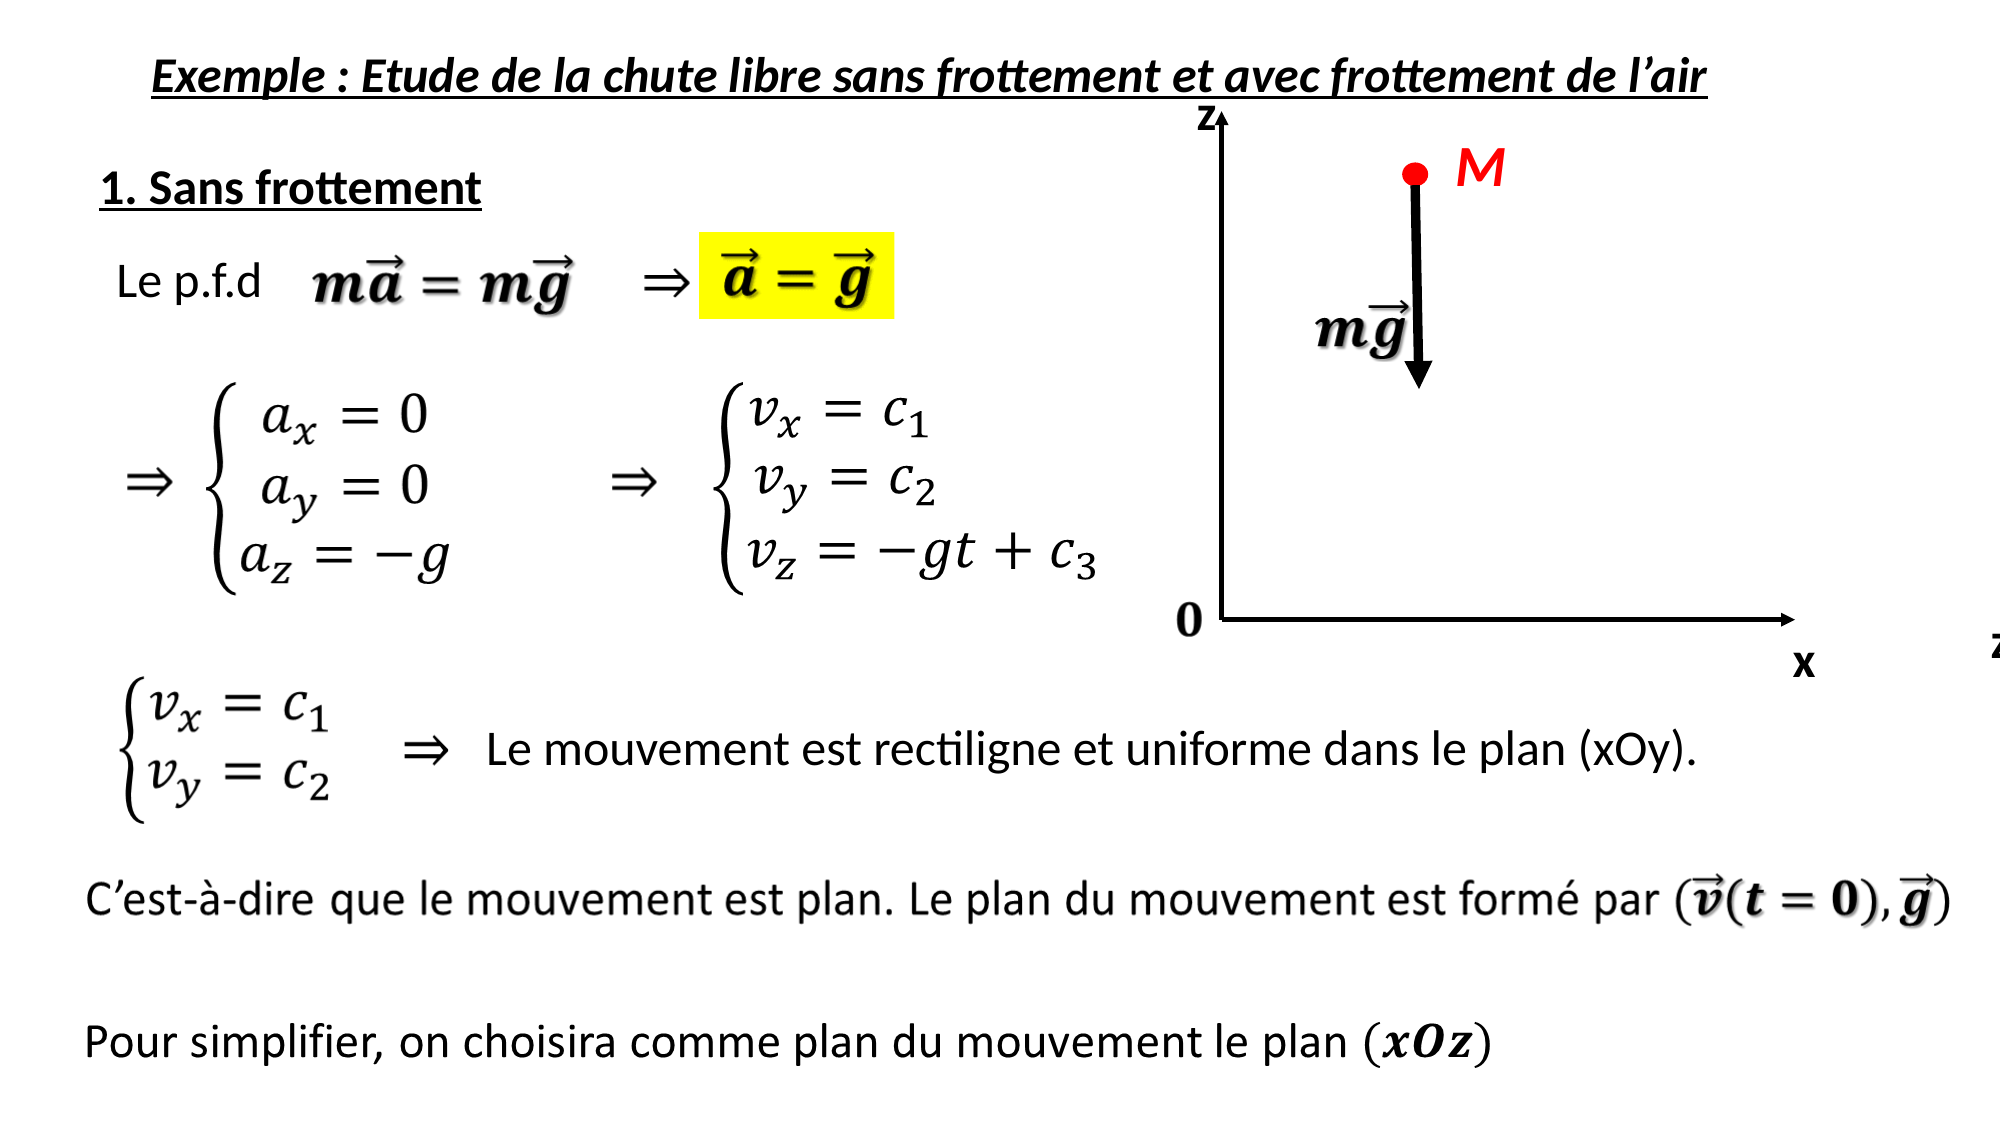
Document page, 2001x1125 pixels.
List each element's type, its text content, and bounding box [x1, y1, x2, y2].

text_box Le p.f.d [101, 240, 278, 315]
text_box [117, 443, 183, 515]
text_box 1. Sans frottement [84, 147, 498, 222]
text_box [1307, 291, 1413, 362]
text_box [602, 443, 667, 515]
text_box [634, 244, 699, 315]
text_box M [1440, 120, 1522, 206]
text_box [394, 711, 459, 783]
text_box [70, 859, 1987, 936]
text_box x [1777, 619, 1831, 695]
text_box z [1181, 73, 1232, 148]
text_box Exemple : Etude de la chute libre sans frottement et avec frottement de l’air [136, 35, 1723, 111]
text_box z [1975, 601, 2000, 676]
text_box Le mouvement est rectiligne et uniforme dans le plan (xOy). [471, 708, 1741, 783]
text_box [1415, 185, 1420, 390]
text_box [195, 372, 461, 598]
text_box [278, 238, 606, 325]
text_box [1159, 581, 1216, 658]
text_box [1402, 162, 1429, 186]
text_box [699, 232, 895, 319]
text_box [68, 1002, 1509, 1078]
text_box [710, 372, 1134, 598]
text_box [117, 668, 350, 826]
